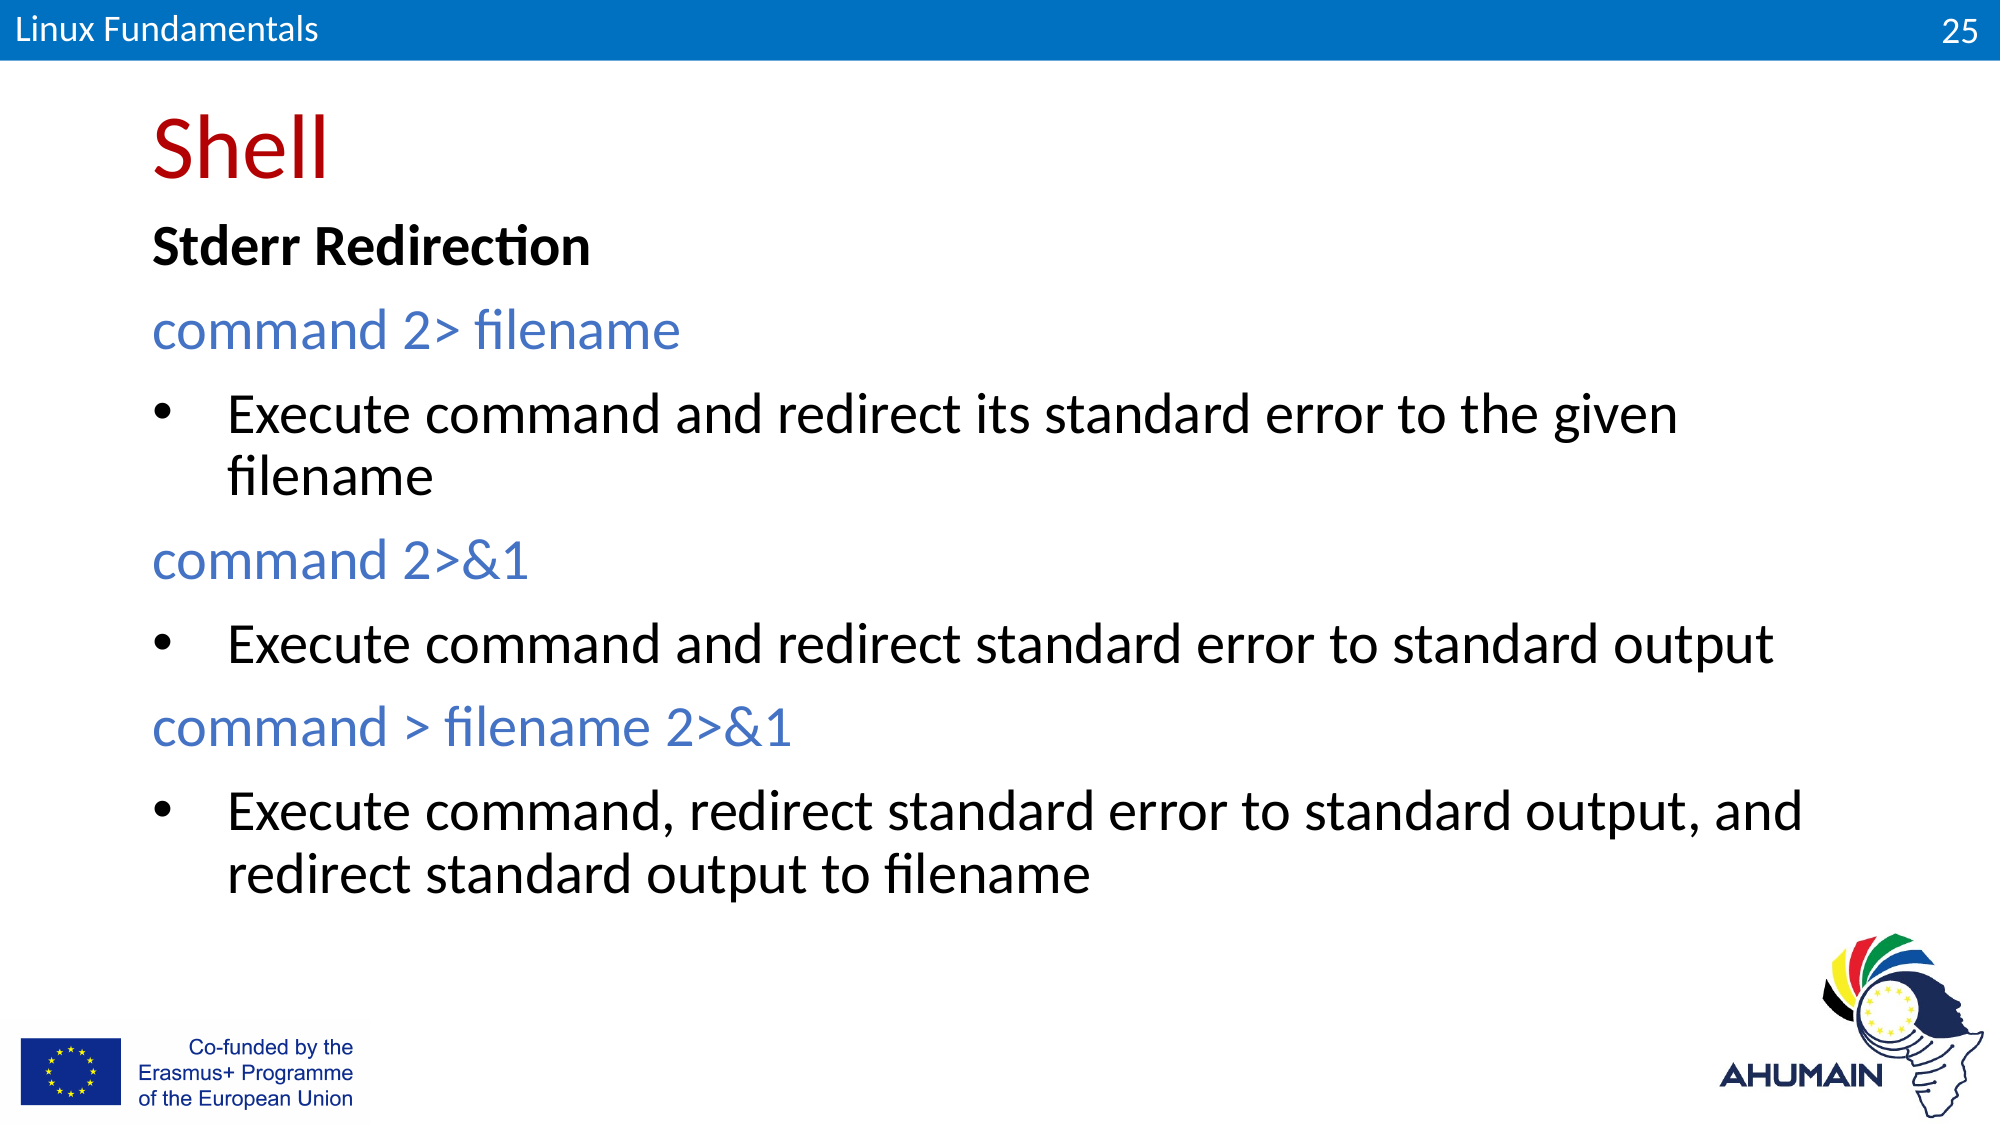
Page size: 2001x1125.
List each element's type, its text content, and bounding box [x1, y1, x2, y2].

picture [1699, 924, 2000, 1125]
list Stderr Redirection command 2> filename Execute command and redirect its standard error to the given filename command 2>&1 Execute command and redirect standard error to standard output command > filename 2>&1 Execute command, redirect standard error to standard output, and redirect standard output to filename [137, 207, 1863, 953]
text_box [0, 0, 2000, 61]
footer Linux Fundamentals [0, 0, 675, 57]
picture [0, 1019, 370, 1125]
text_box 25 [1878, 0, 1995, 59]
title Shell [137, 59, 1863, 207]
